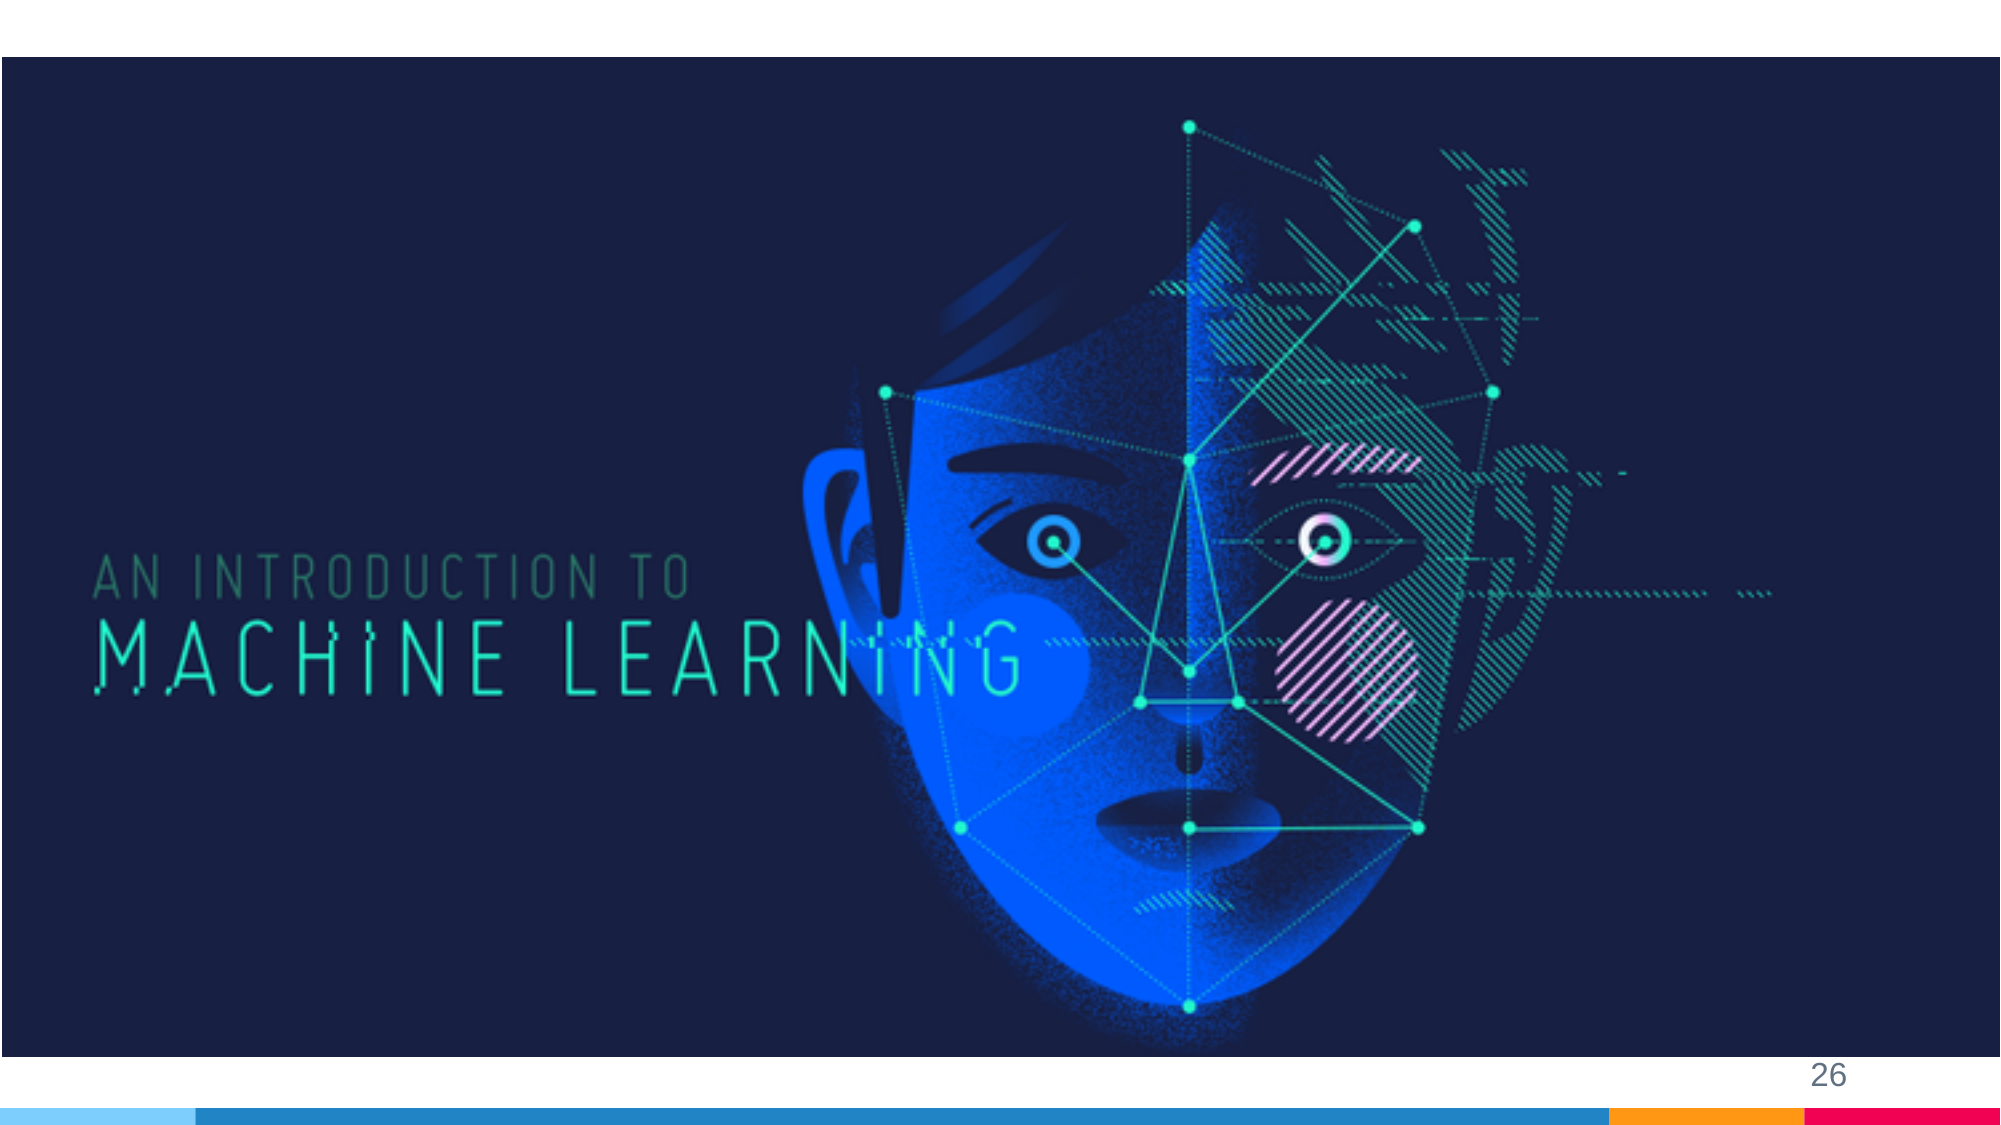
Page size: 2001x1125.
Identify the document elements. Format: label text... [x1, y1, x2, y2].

slide_number 26 [1412, 1057, 1863, 1103]
picture [2, 57, 2000, 1057]
